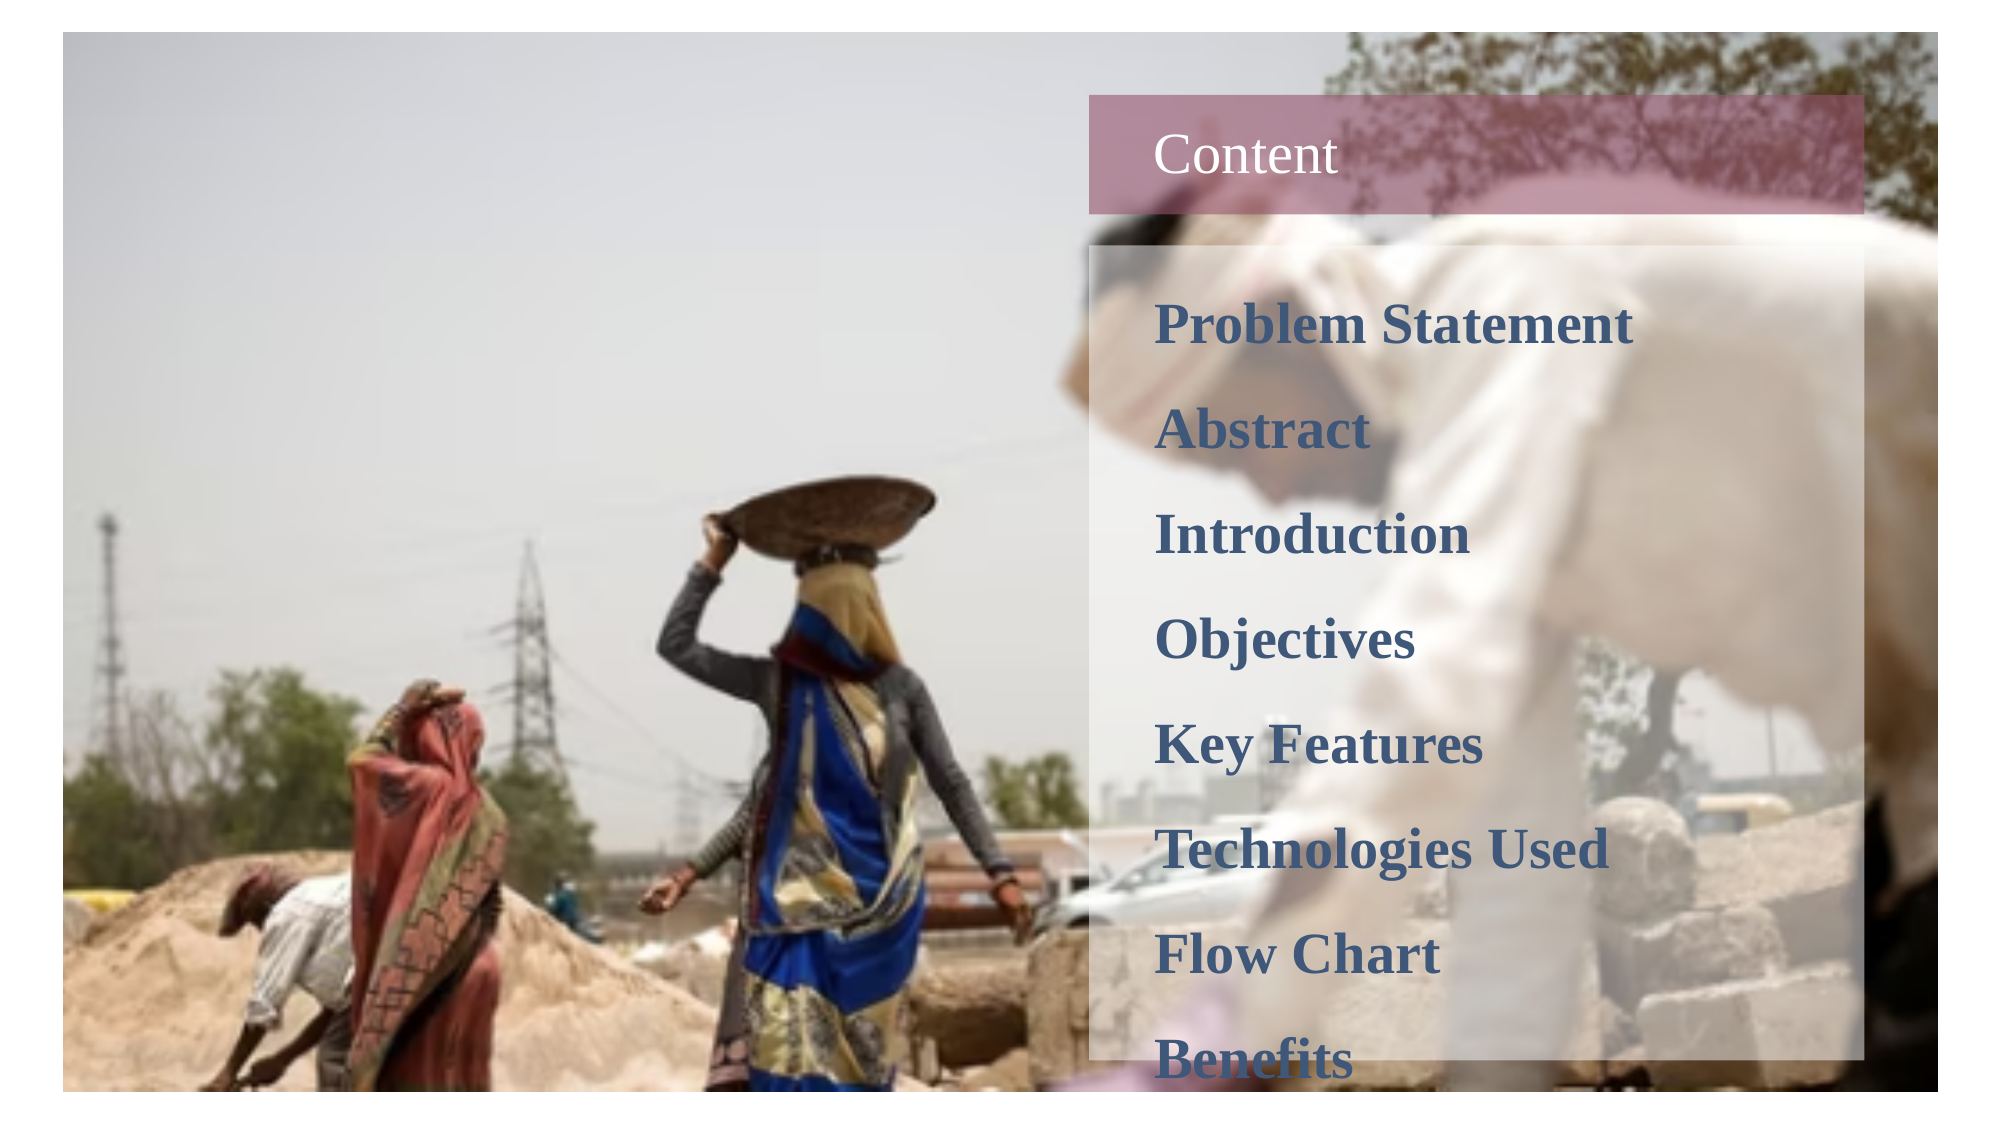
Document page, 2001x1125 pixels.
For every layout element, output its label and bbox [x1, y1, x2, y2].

picture [63, 32, 1938, 1092]
